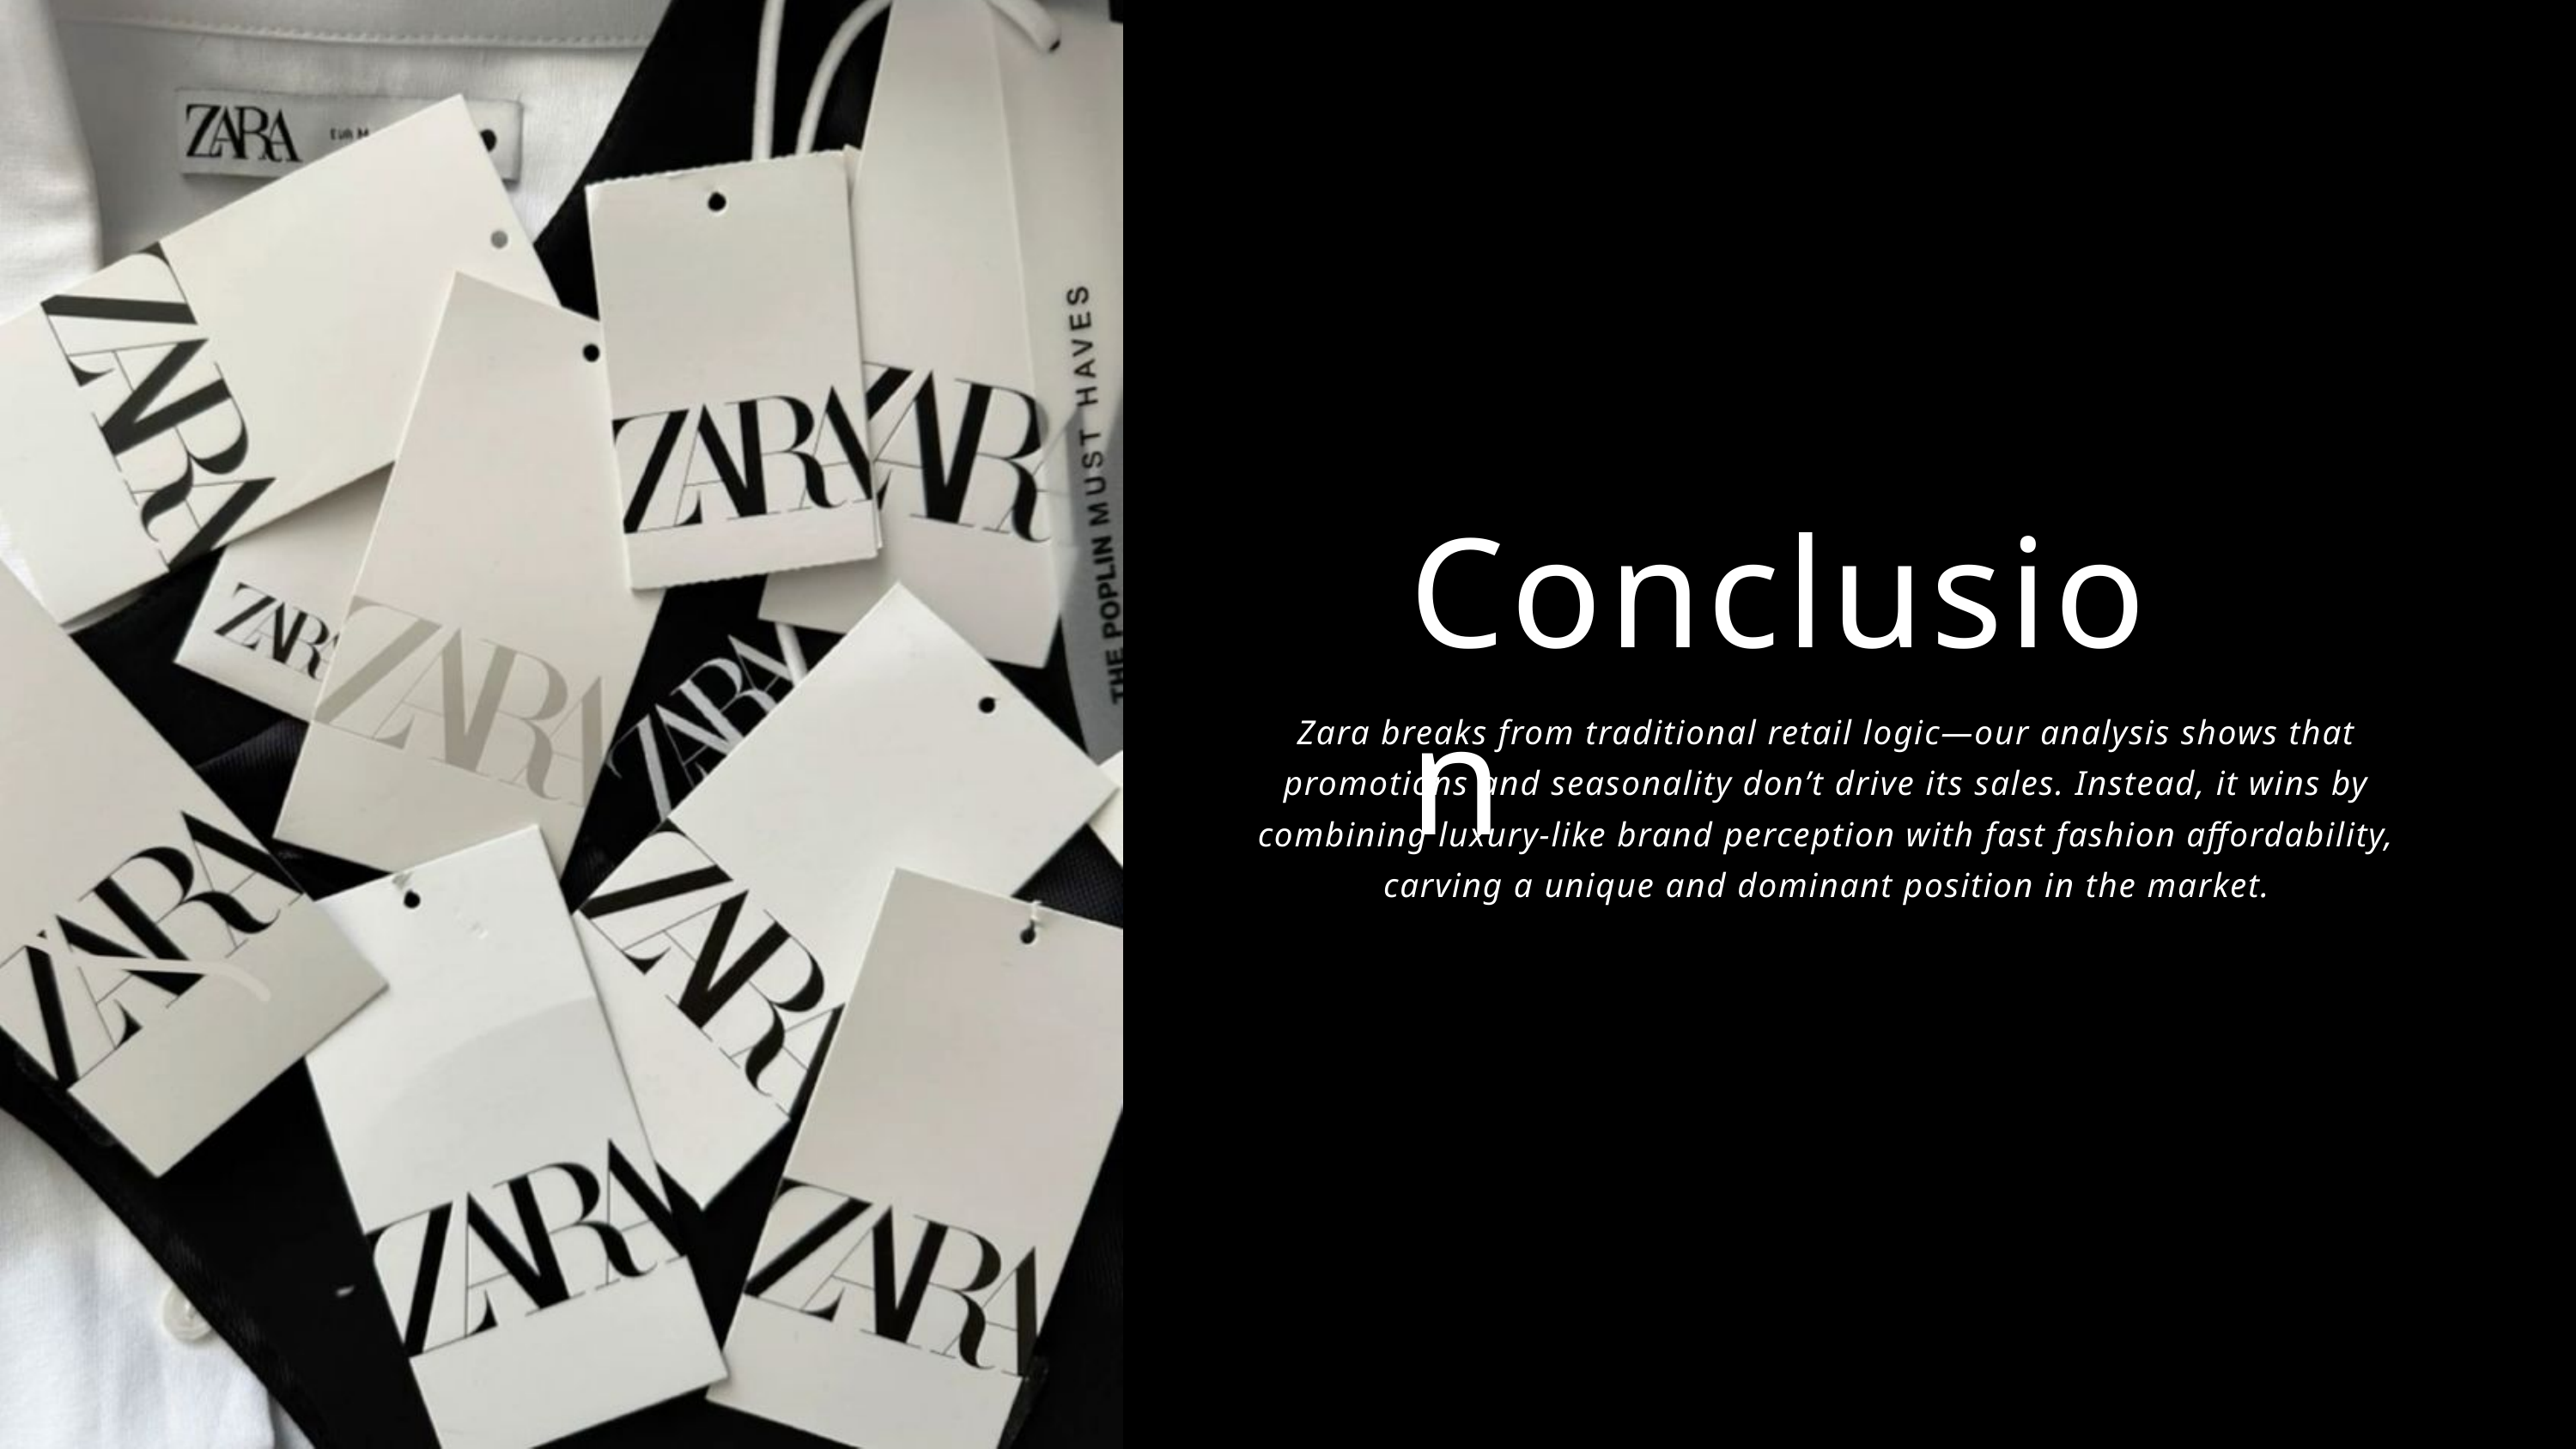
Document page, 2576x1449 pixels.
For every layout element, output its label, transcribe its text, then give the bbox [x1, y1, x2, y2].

text_box Conclusion [1409, 490, 2245, 866]
text_box [0, 0, 1123, 1449]
text_box Zara breaks from traditional retail logic—our analysis shows that promotions and seasonality don’t drive its sales. Instead, it wins by combining luxury-like brand perception with fast fashion affordability, carving a unique and dominant position in the market. [1255, 700, 2399, 905]
